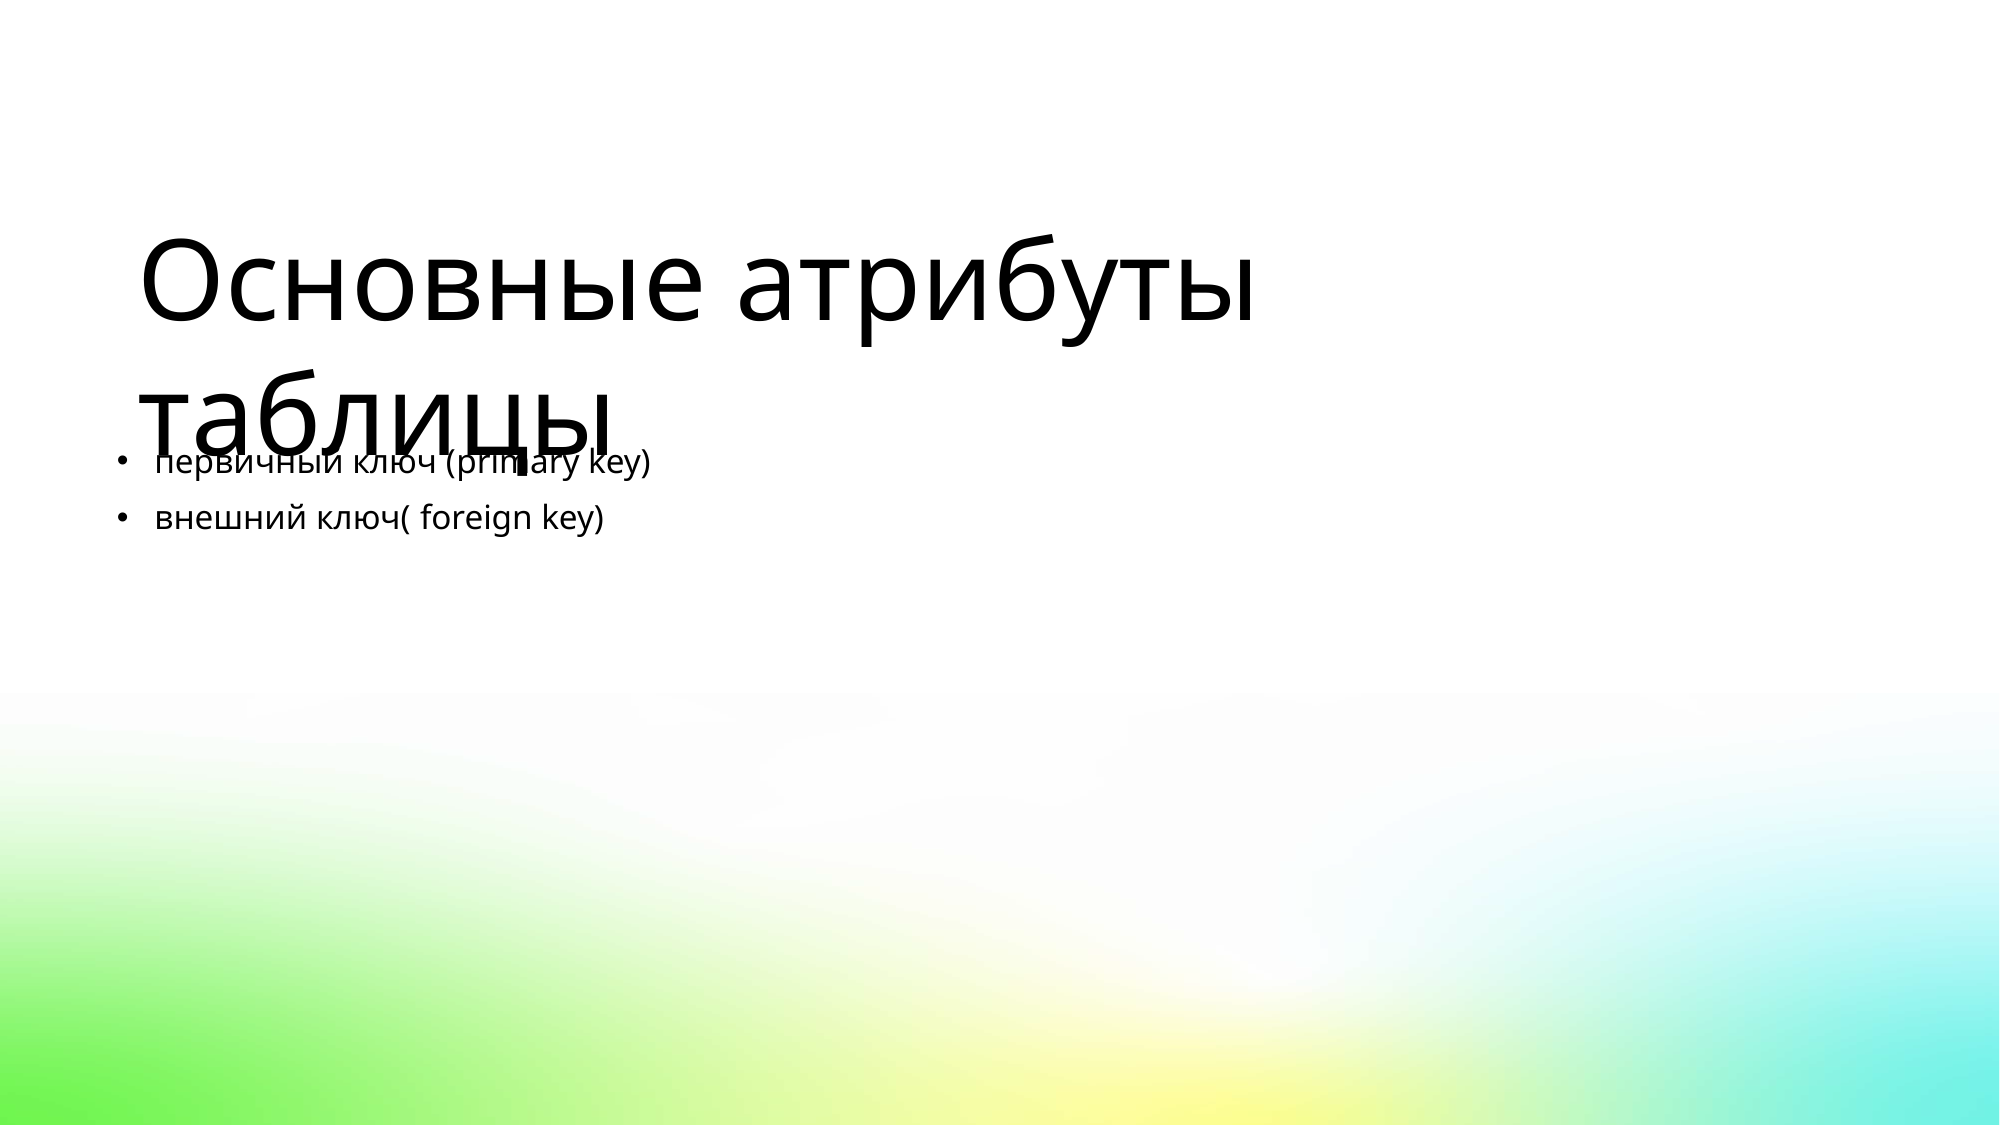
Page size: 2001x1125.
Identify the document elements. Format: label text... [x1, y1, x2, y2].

picture [0, 693, 2000, 1125]
text_box первичный ключ (primary key) внешний ключ( foreign key) [116, 444, 1888, 965]
text_box Основные атрибуты таблицы [137, 208, 1627, 357]
